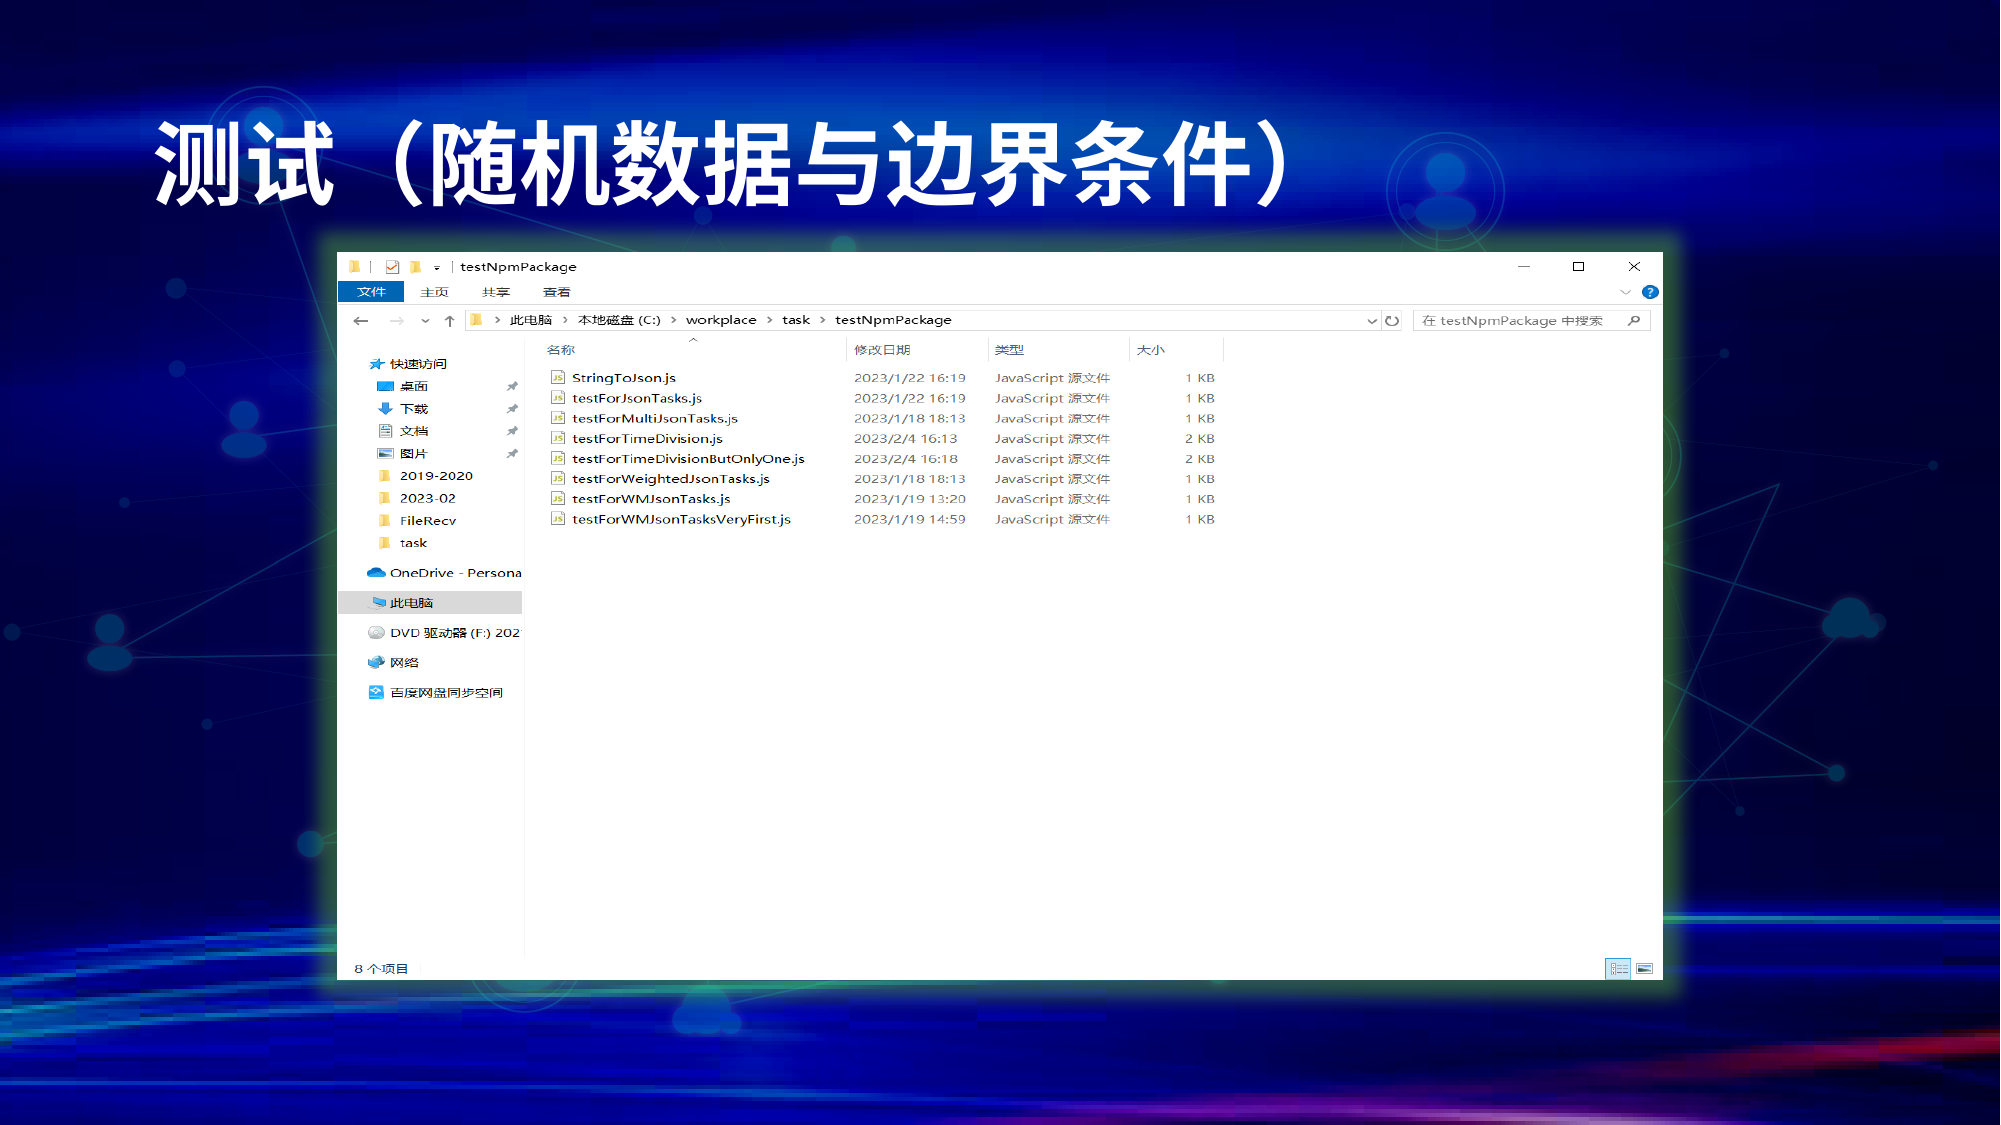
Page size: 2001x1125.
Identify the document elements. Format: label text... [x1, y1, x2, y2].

picture [310, 252, 1689, 1125]
title 测试（随机数据与边界条件） [137, 59, 1863, 278]
